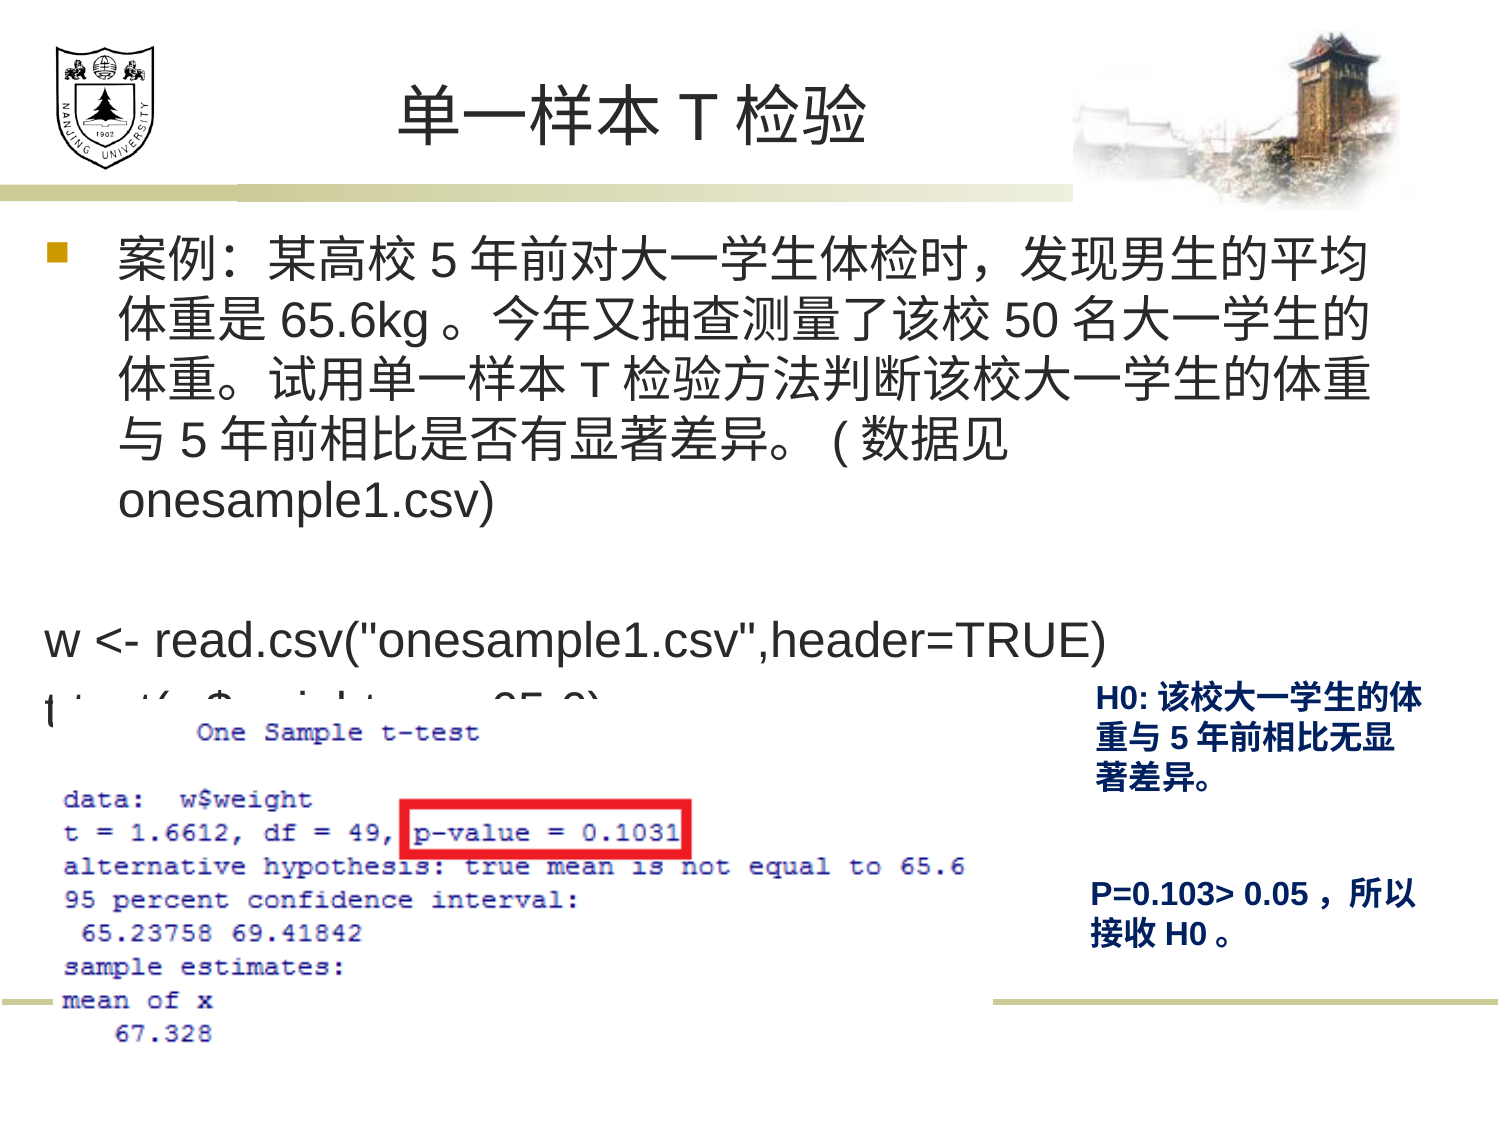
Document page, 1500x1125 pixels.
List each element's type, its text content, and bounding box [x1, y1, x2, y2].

text_box P=0.103> 0.05，所以接收H0。 [1075, 864, 1433, 960]
list 案例：某高校5年前对大一学生体检时，发现男生的平均体重是65.6kg。今年又抽查测量了该校50名大一学生的体重。试用单一样本T检验方法判断该校大一学生的体重与5年前相比是否有显著差异。(数据见onesample1.csv) w <- read.csv("onesample1.csv",header=TRUE) t.test(w$weight,mu=65.6) [29, 220, 1413, 965]
picture [1073, 30, 1400, 211]
text_box H0:该校大一学生的体重与5年前相比无显著差异。 [1080, 669, 1438, 804]
picture [2, 699, 1498, 1059]
picture [50, 42, 160, 173]
title 单一样本T检验 [171, 66, 1093, 161]
